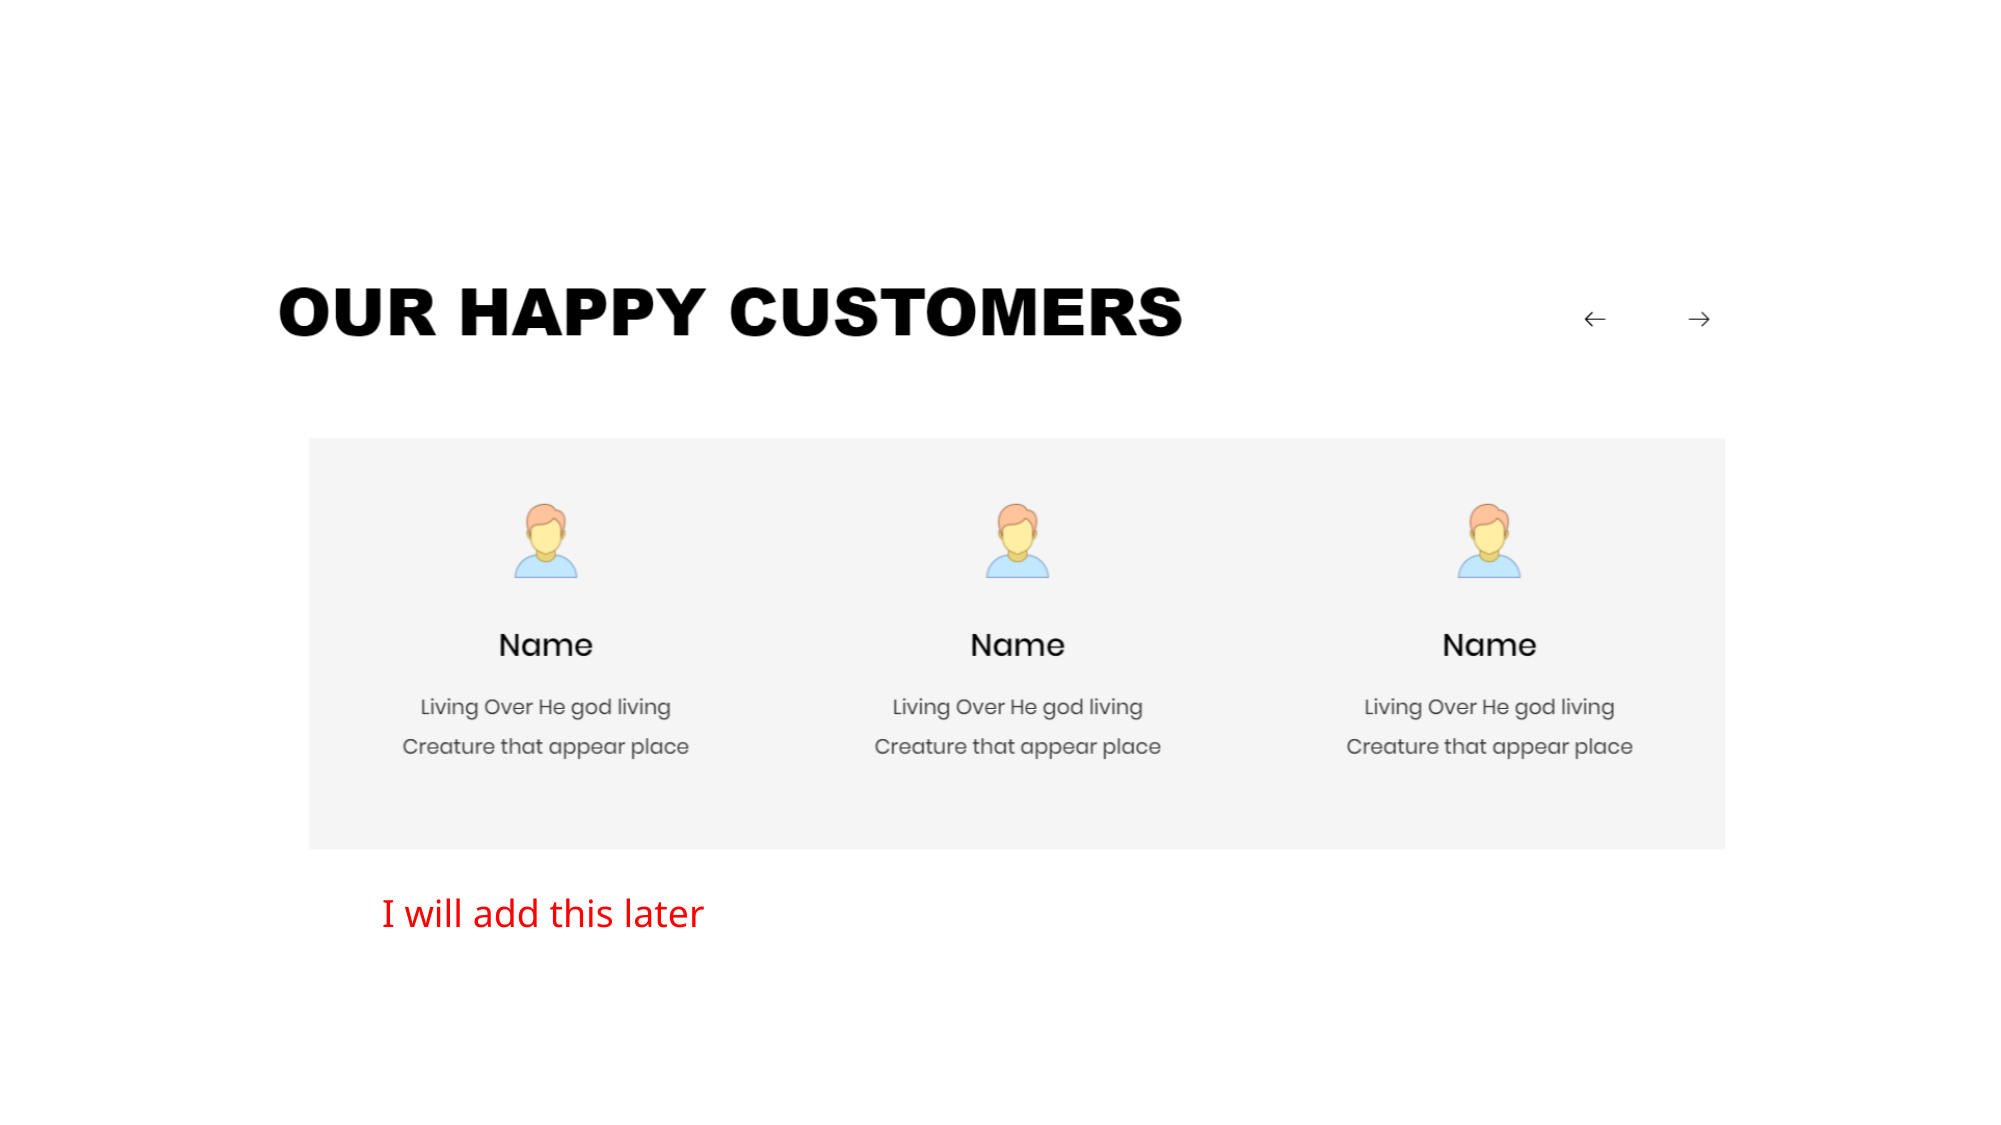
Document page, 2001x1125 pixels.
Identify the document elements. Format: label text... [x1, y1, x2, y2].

picture [228, 225, 1853, 914]
text_box I will add this later [367, 914, 720, 943]
